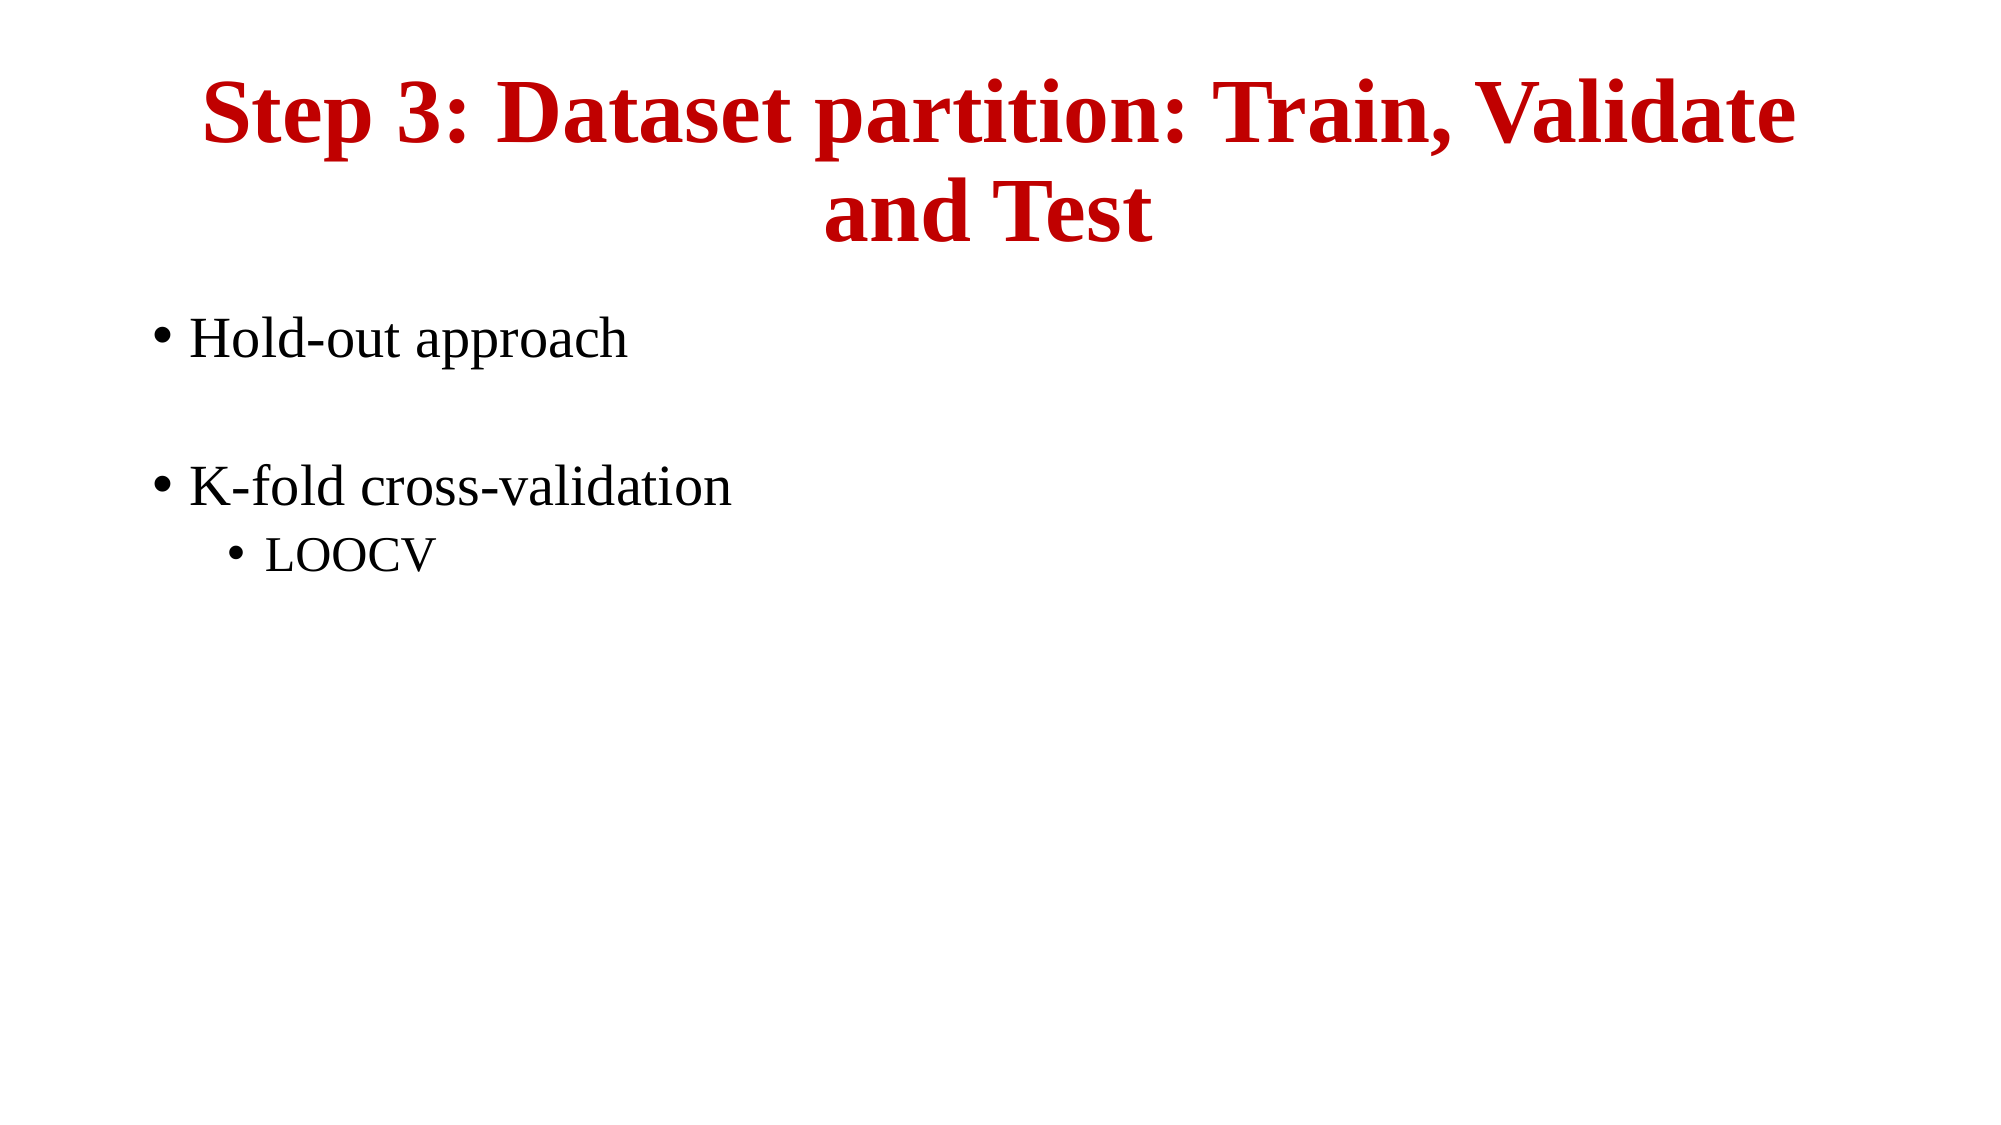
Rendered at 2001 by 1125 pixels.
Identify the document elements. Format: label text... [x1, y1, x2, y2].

list Hold-out approach K-fold cross-validation LOOCV [137, 299, 1863, 1014]
title Step 3: Dataset partition: Train, Validate and Test [137, 53, 1863, 271]
